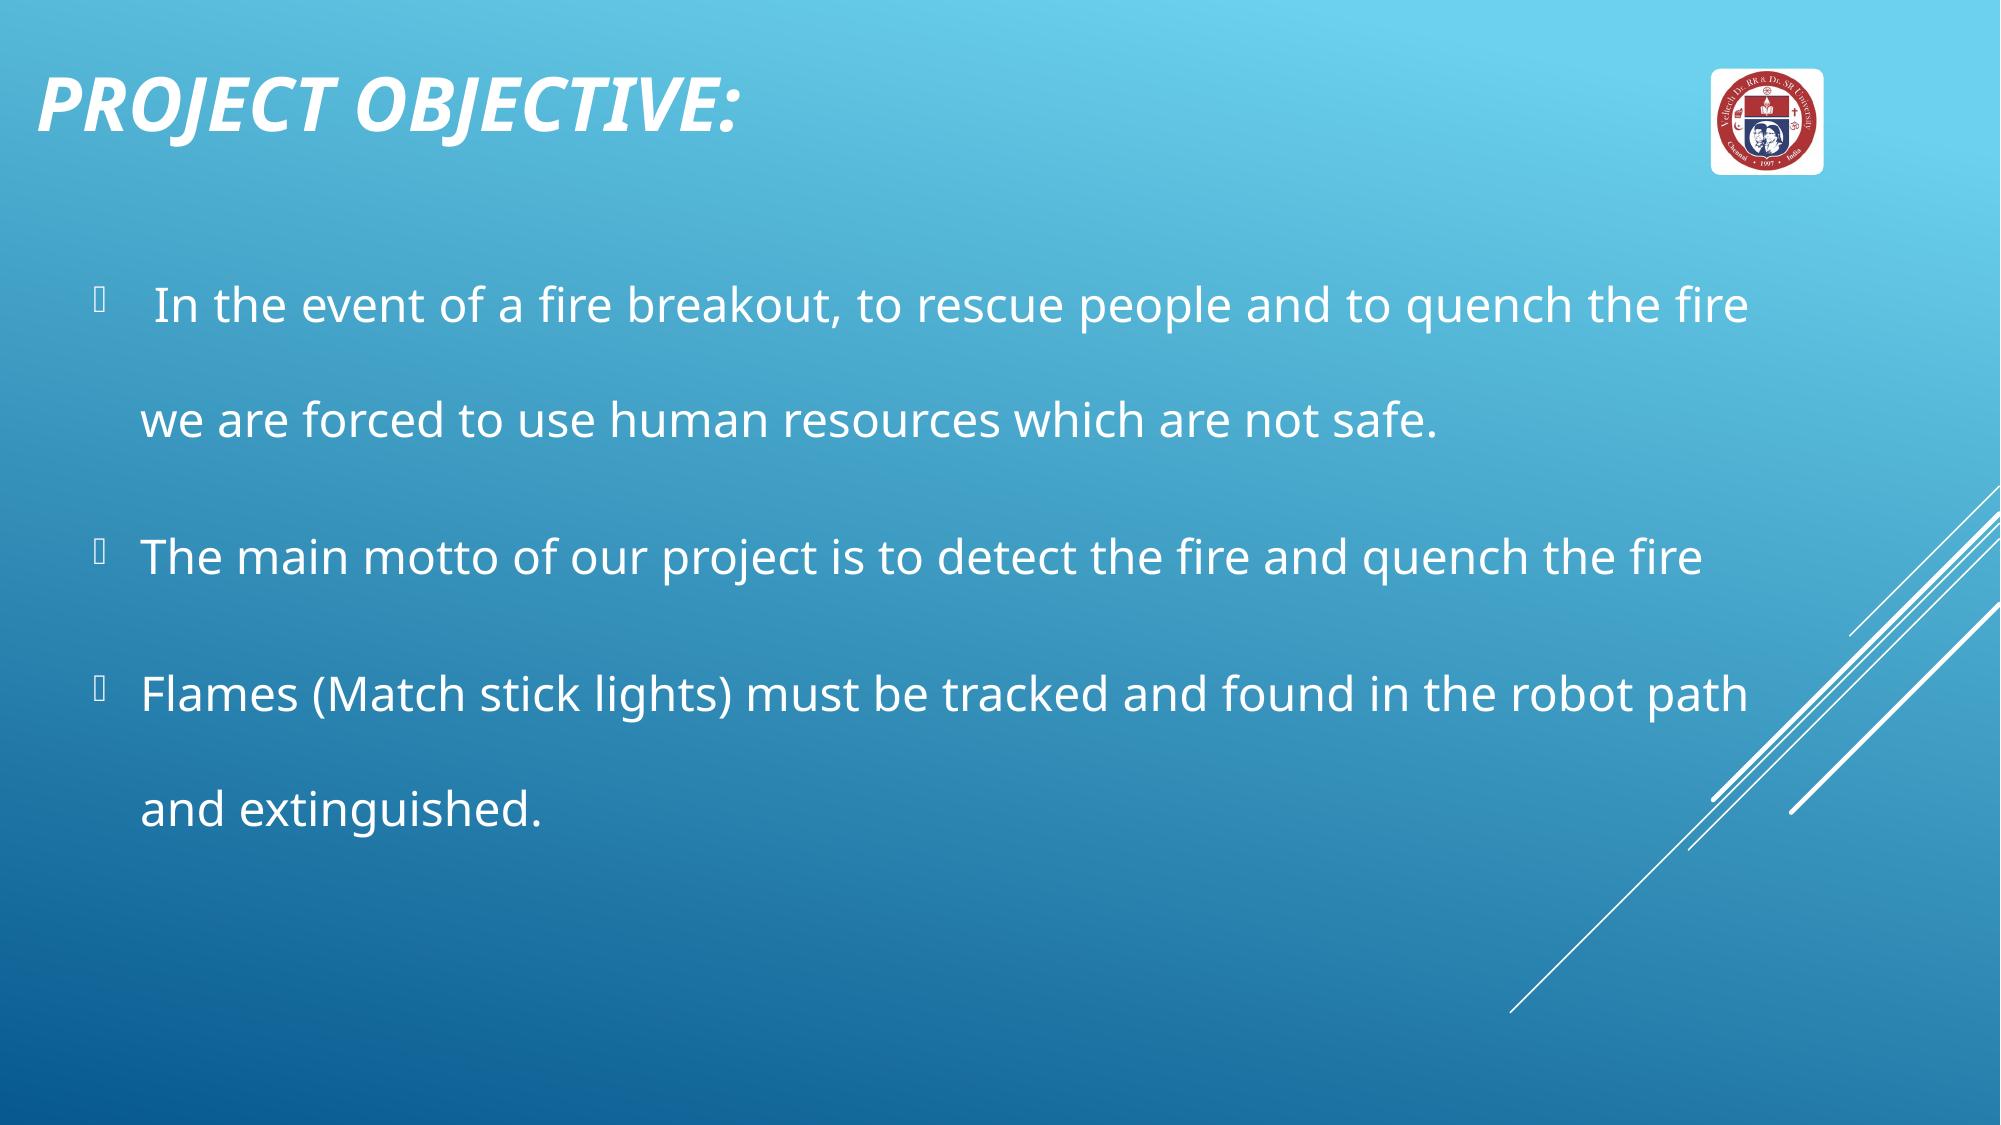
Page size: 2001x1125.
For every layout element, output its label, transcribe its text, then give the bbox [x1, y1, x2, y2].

picture [1710, 68, 1824, 176]
title Project Objective: [21, 23, 1489, 180]
list In the event of a fire breakout, to rescue people and to quench the fire we are forced to use human resources which are not safe. The main motto of our project is to detect the fire and quench the fire Flames (Match stick lights) must be tracked and found in the robot path and extinguished. [78, 128, 1768, 926]
